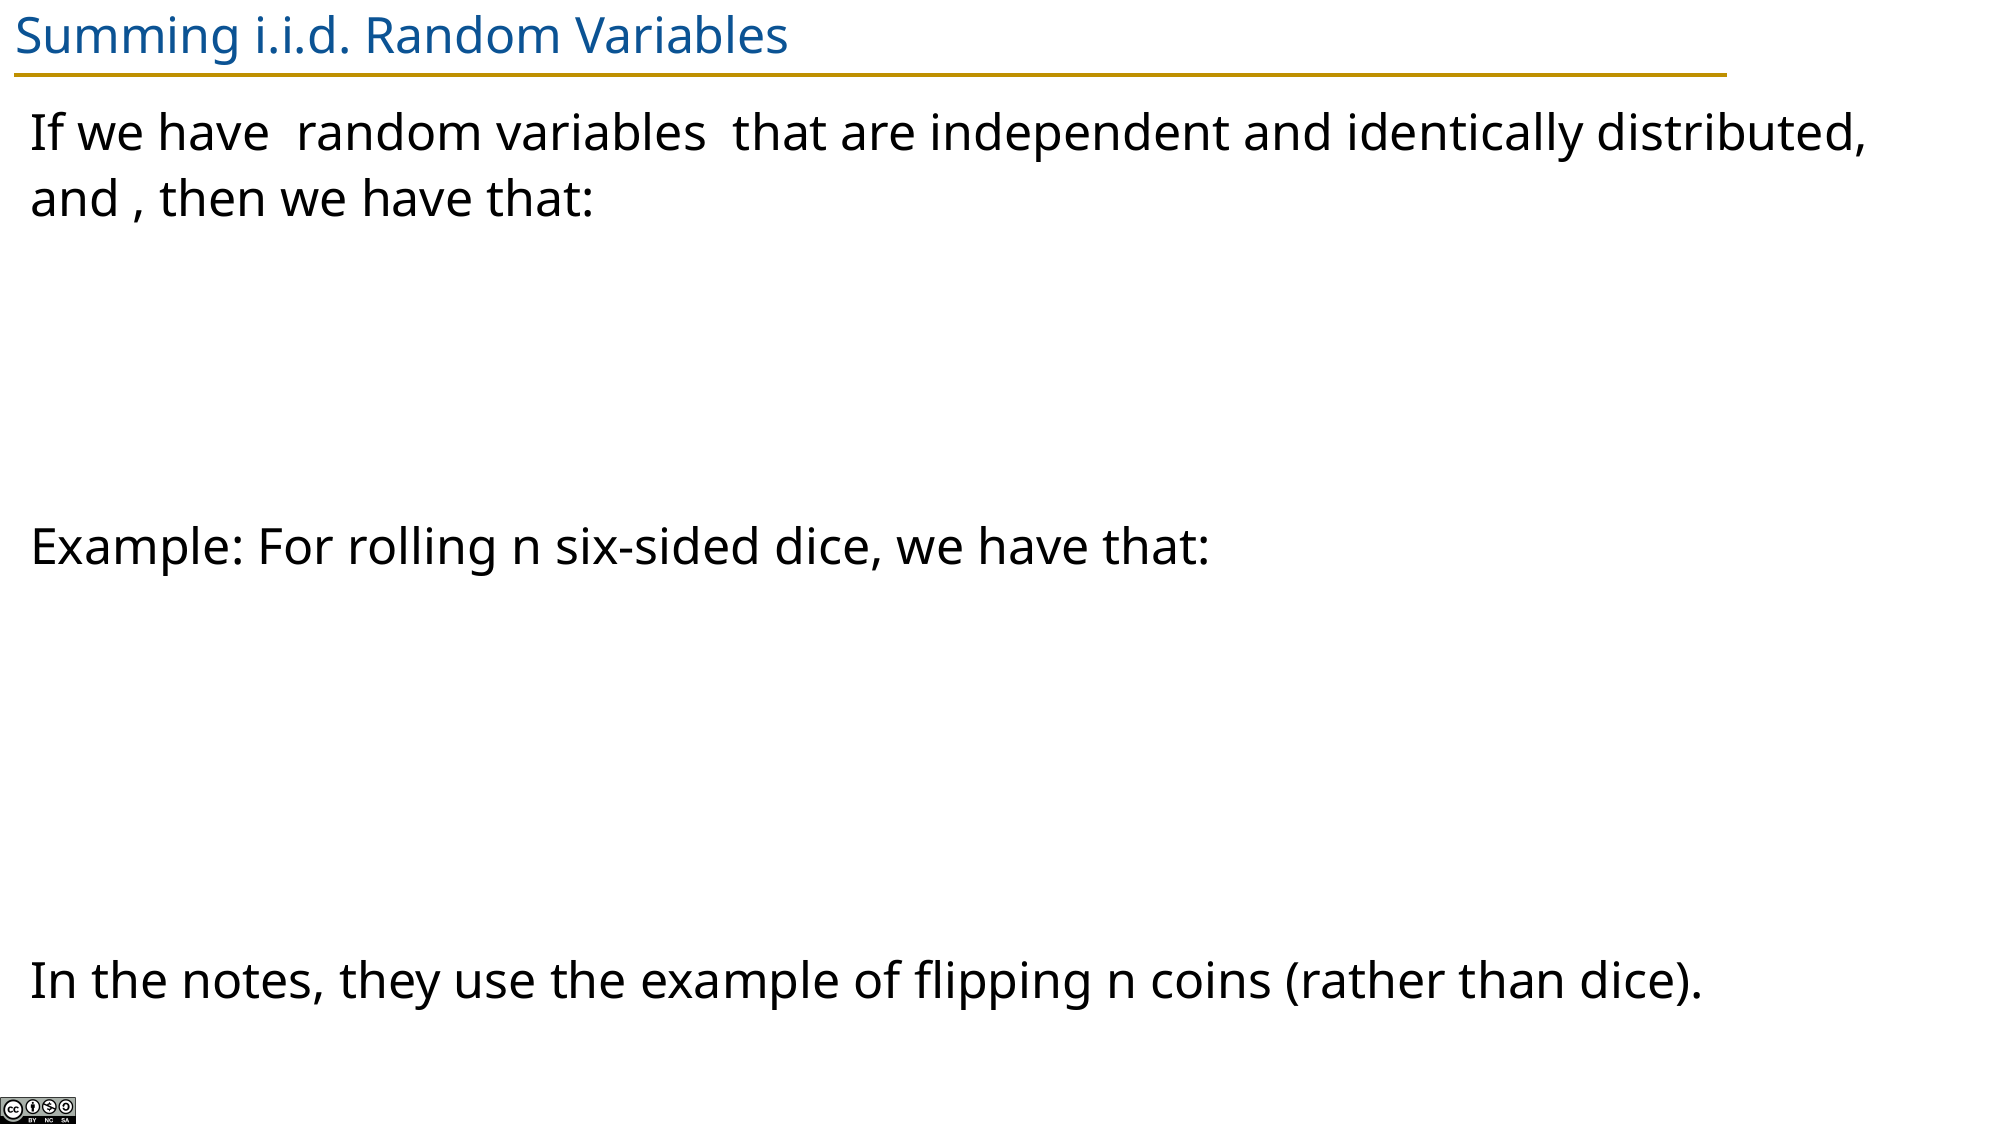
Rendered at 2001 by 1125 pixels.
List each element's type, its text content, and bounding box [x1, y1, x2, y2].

title Summing i.i.d. Random Variables [0, 0, 1725, 75]
picture [0, 1097, 76, 1124]
